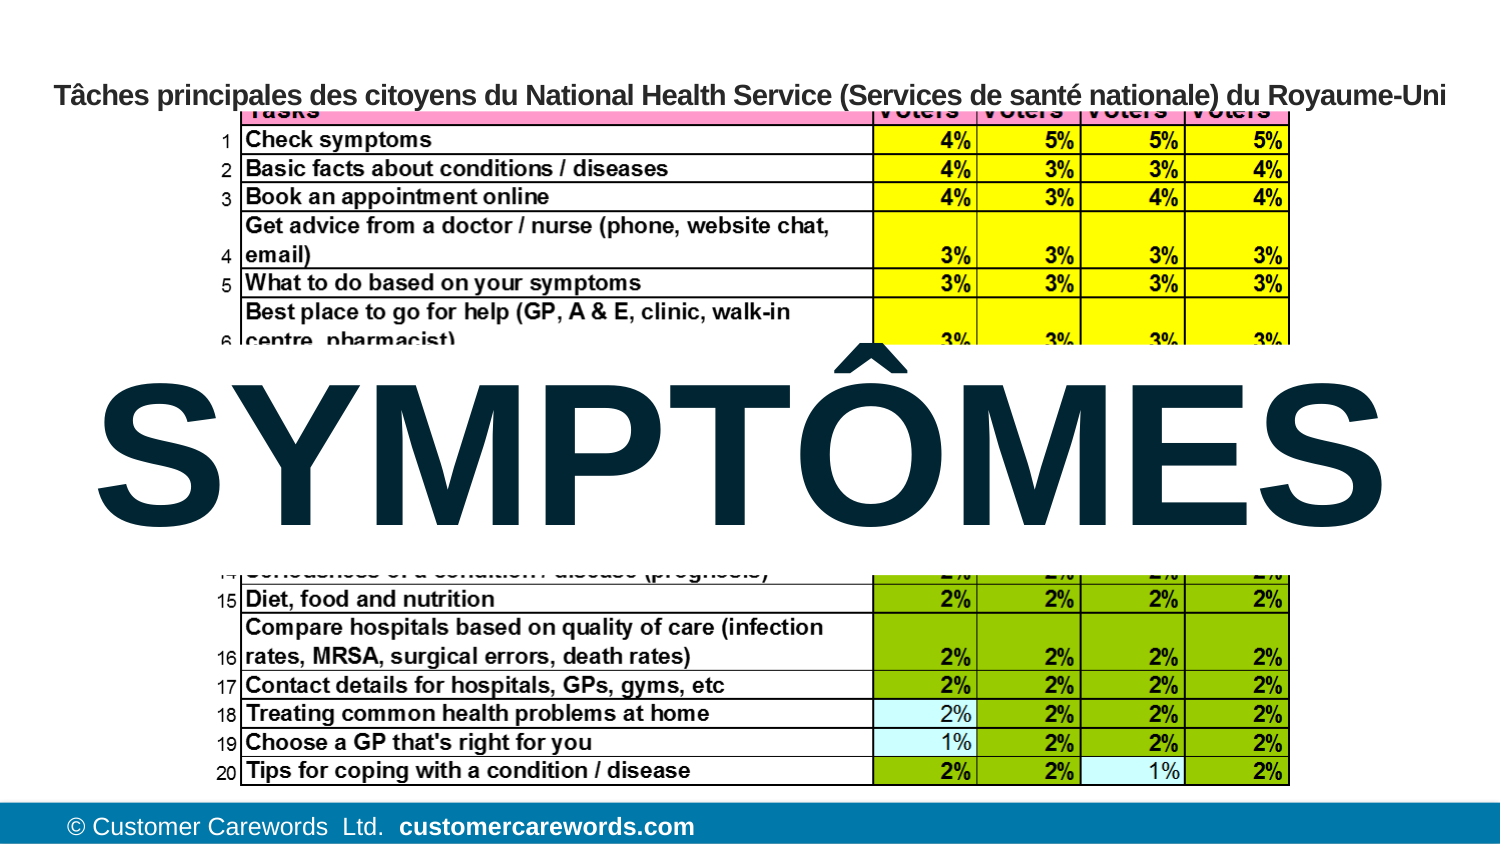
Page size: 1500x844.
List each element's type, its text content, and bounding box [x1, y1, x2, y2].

picture [209, 57, 1291, 787]
text_box SYMPTÔMES [1296, 344, 1408, 576]
text_box SYMPTÔMES [76, 344, 204, 576]
title Tâches principales des citoyens du National Health Service (Services de santé nationale) du Royaume-Uni [0, 0, 1500, 112]
